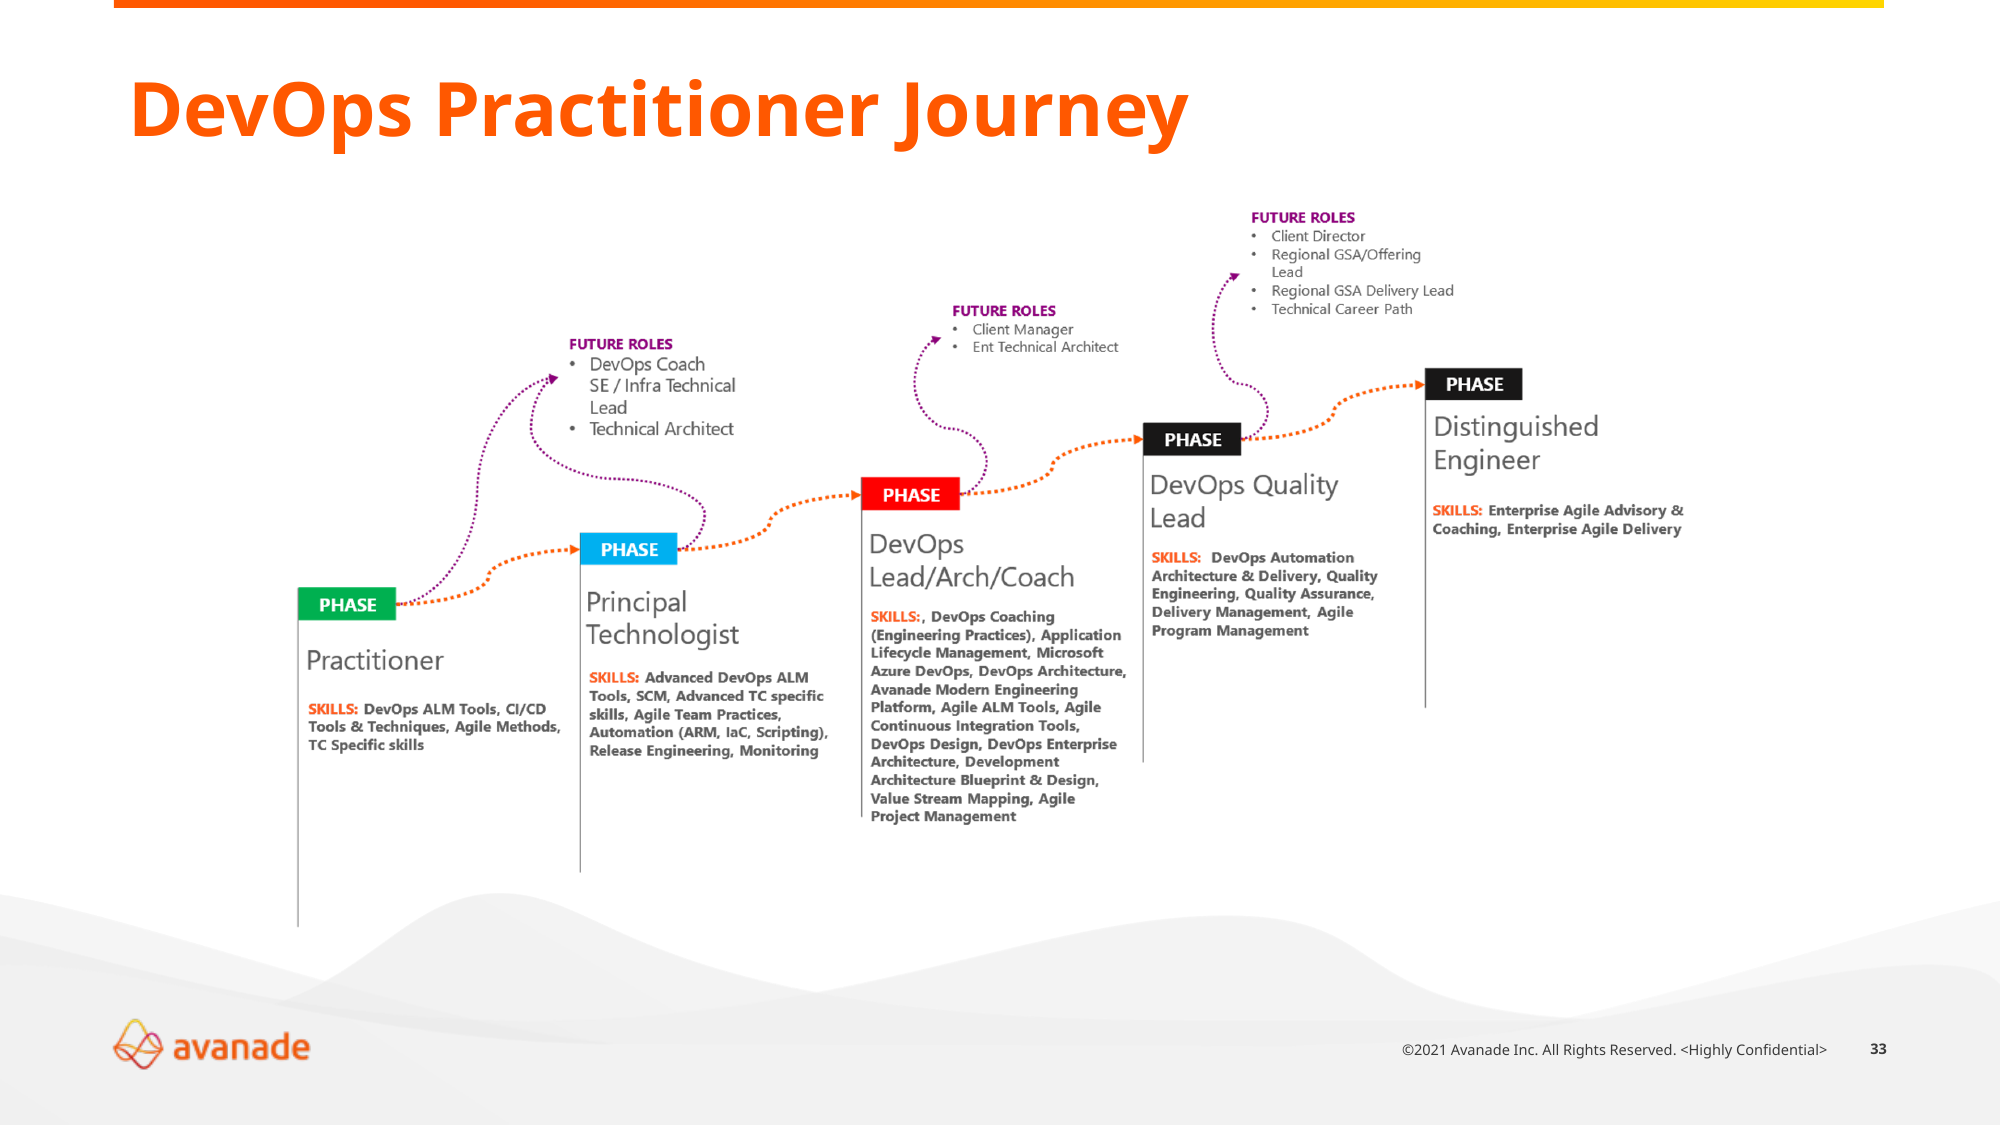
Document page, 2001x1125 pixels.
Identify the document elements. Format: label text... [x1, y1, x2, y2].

picture [0, 879, 2000, 1125]
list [289, 202, 1706, 928]
title DevOps Practitioner Journey [113, 64, 1883, 228]
